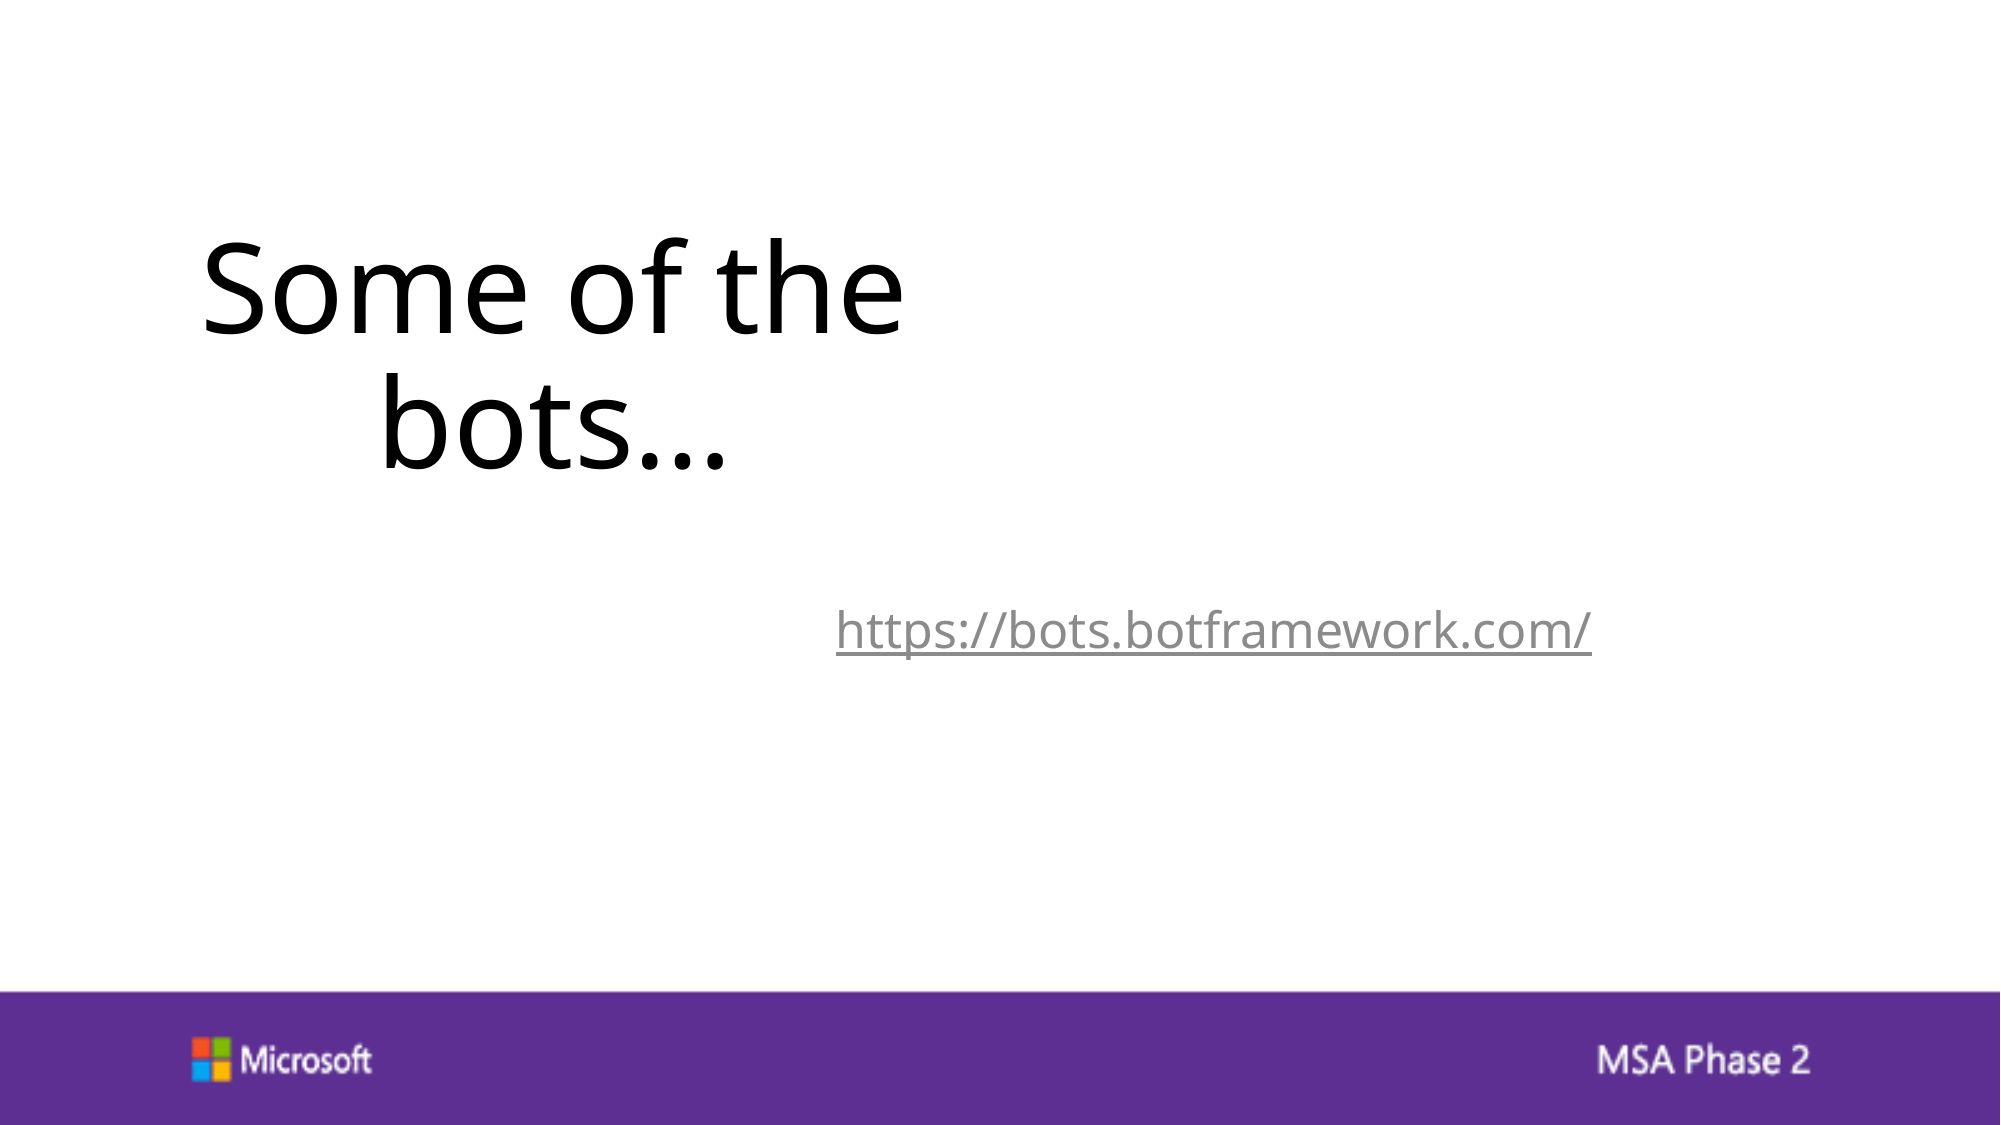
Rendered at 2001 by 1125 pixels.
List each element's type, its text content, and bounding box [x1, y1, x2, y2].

picture [0, 0, 2000, 1125]
list https://bots.botframework.com/ [820, 592, 1614, 683]
title Some of the bots… [0, 232, 1110, 489]
